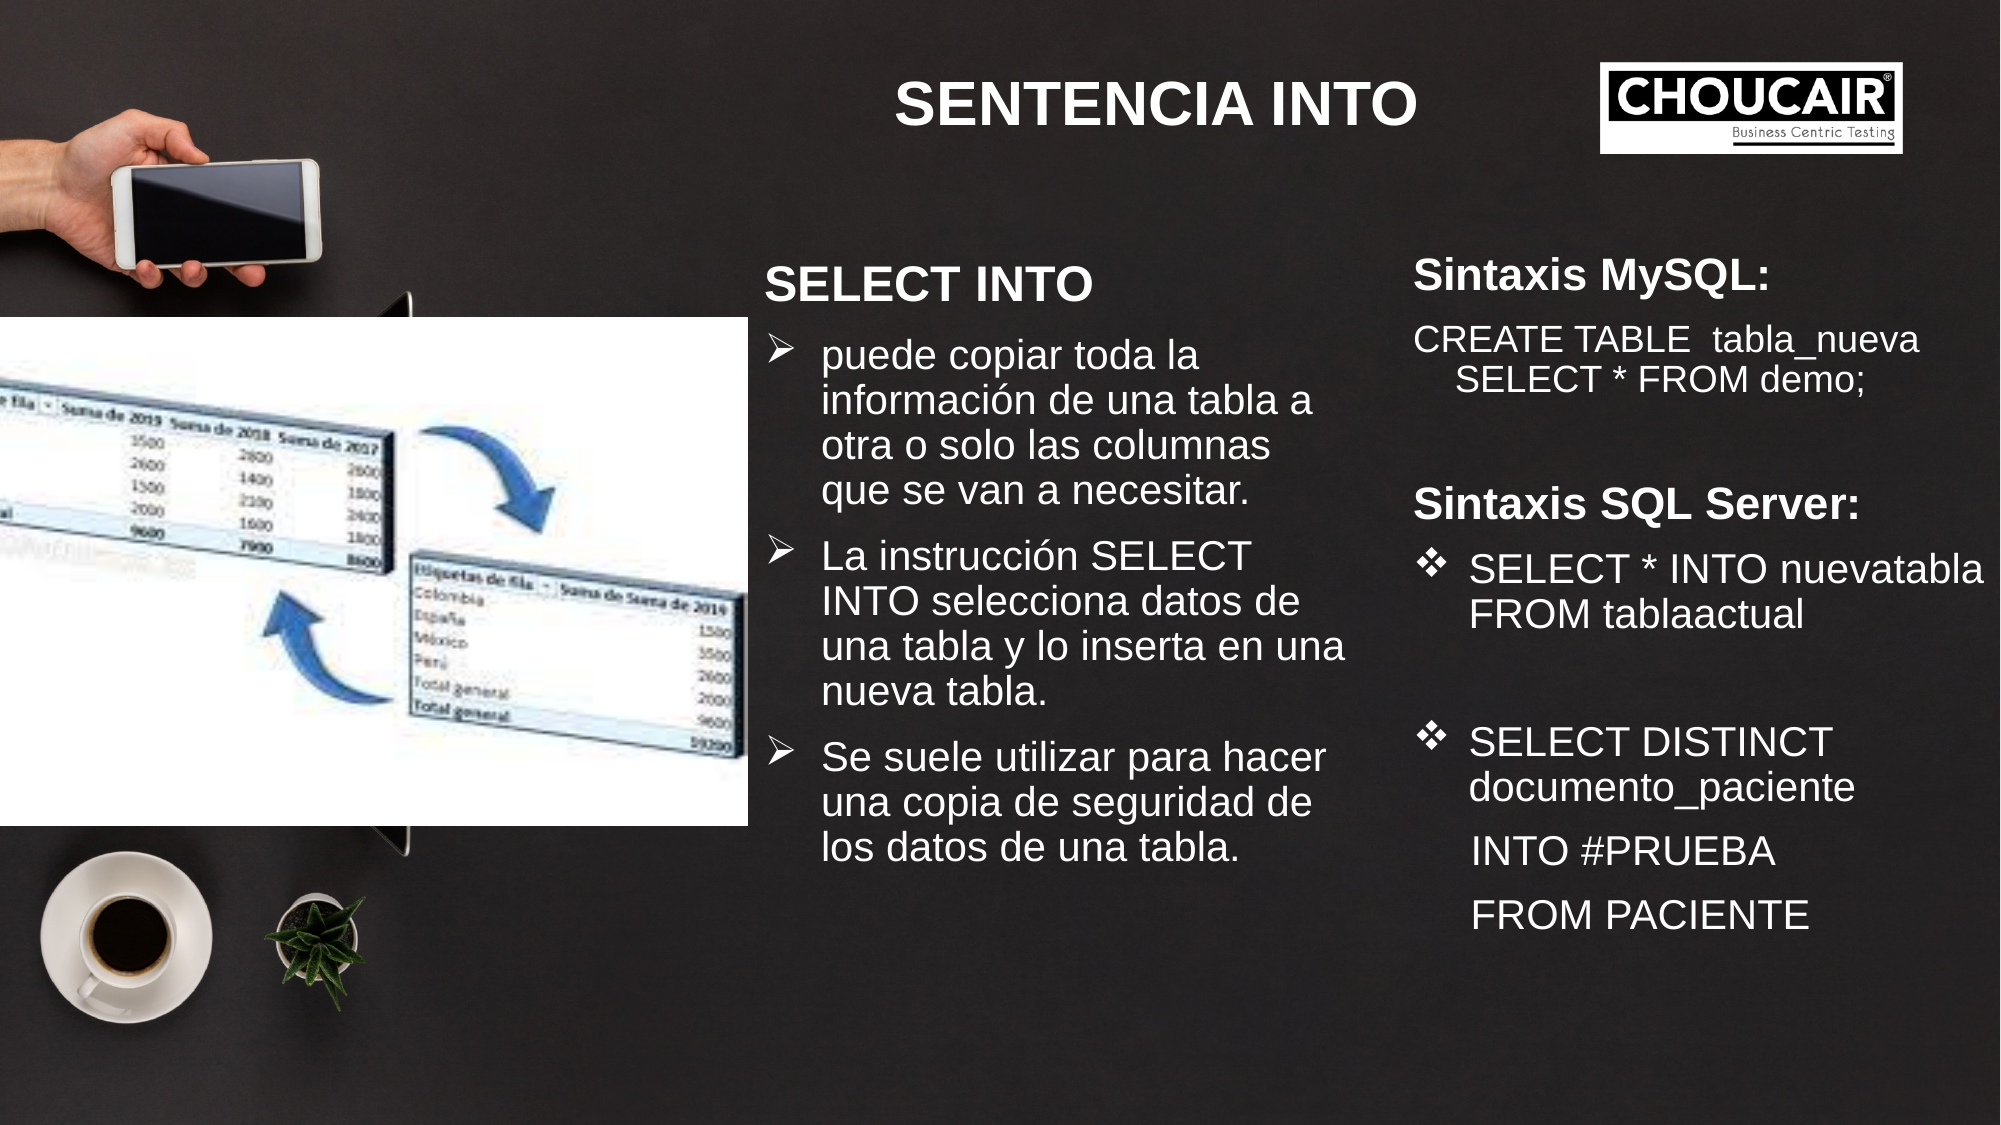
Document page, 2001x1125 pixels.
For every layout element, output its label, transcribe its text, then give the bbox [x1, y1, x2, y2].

list Sintaxis MySQL: CREATE TABLE tabla_nueva SELECT * FROM demo; Sintaxis SQL Server: SELECT * INTO nuevatabla FROM tablaactual SELECT DISTINCT documento_paciente INTO #PRUEBA FROM PACIENTE [1398, 243, 2000, 949]
list SELECT INTO puede copiar toda la información de una tabla a otra o solo las columnas que se van a necesitar. La instrucción SELECT INTO selecciona datos de una tabla y lo inserta en una nueva tabla. Se suele utilizar para hacer una copia de seguridad de los datos de una tabla. [749, 250, 1364, 985]
picture [0, 0, 2001, 1125]
list SENTENCIA INTO [616, 63, 1699, 162]
